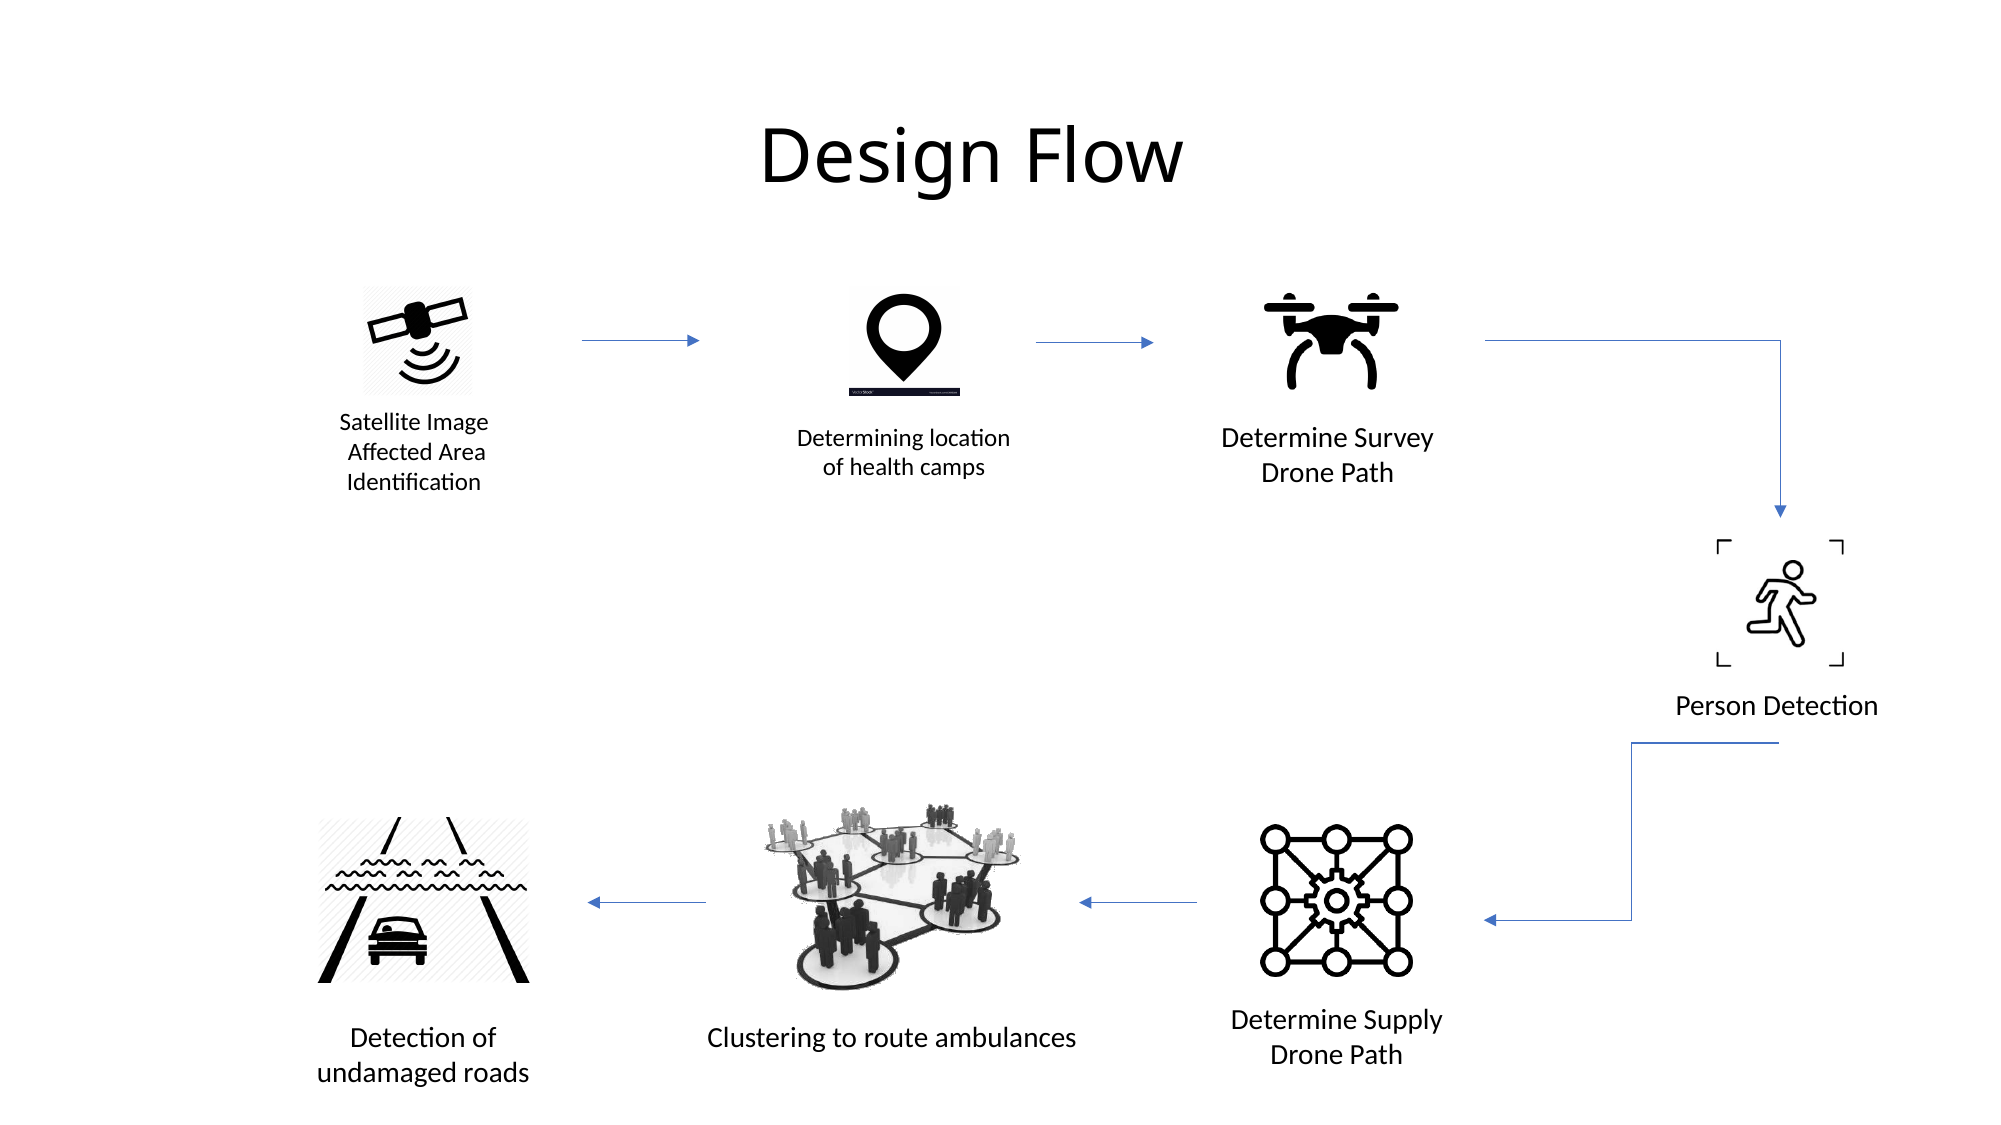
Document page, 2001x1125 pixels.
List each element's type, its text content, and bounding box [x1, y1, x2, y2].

picture [1716, 539, 1844, 667]
picture [757, 801, 1027, 1004]
picture [1260, 270, 1402, 412]
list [362, 285, 473, 396]
text_box Determine Survey Drone Path [1206, 411, 1456, 496]
picture [1260, 824, 1413, 977]
text_box Person Detection [1609, 679, 1952, 730]
picture [317, 817, 530, 983]
title Design Flow [118, 50, 1844, 268]
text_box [1485, 340, 1781, 518]
text_box Determine Supply Drone Path [1215, 993, 1458, 1078]
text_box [1483, 742, 1780, 921]
text_box Clustering to route ambulances [692, 1010, 1092, 1061]
text_box Detection of undamaged roads [300, 1010, 546, 1096]
text_box Satellite Image Affected Area Identification [302, 398, 532, 533]
text_box Determining location of health camps [782, 413, 1026, 489]
picture [849, 286, 960, 396]
